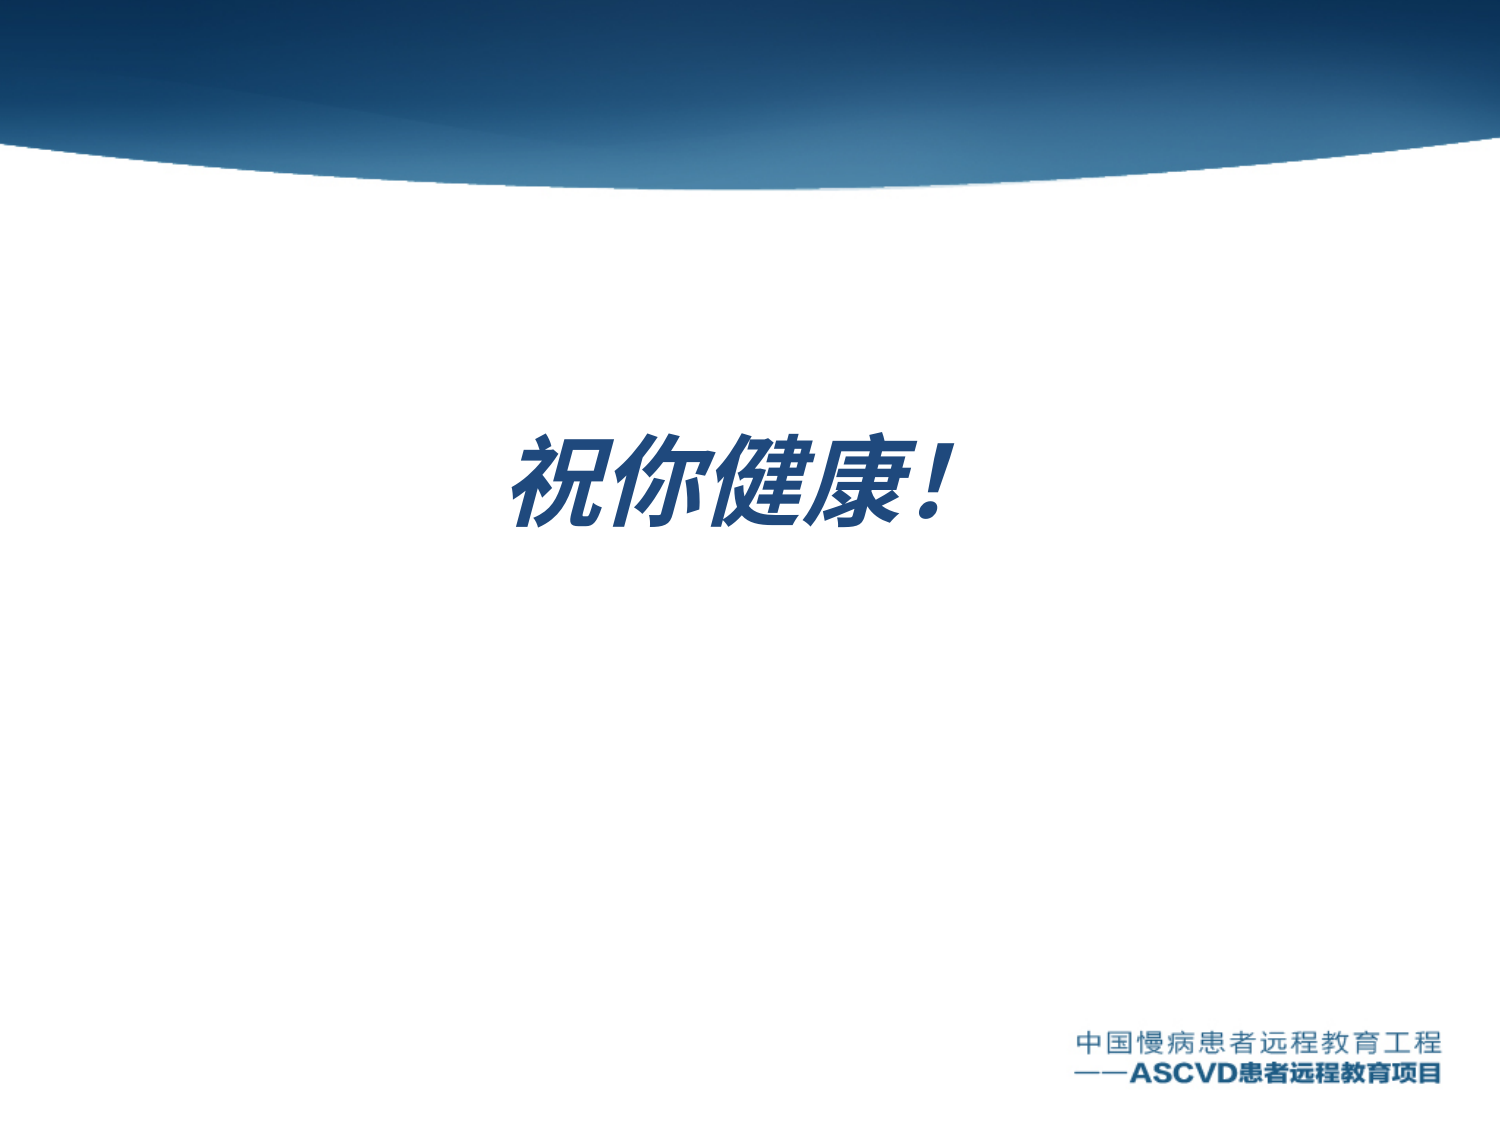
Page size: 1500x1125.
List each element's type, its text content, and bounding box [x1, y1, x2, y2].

picture [0, 0, 1500, 1125]
list 祝你健康！ [76, 408, 1428, 565]
